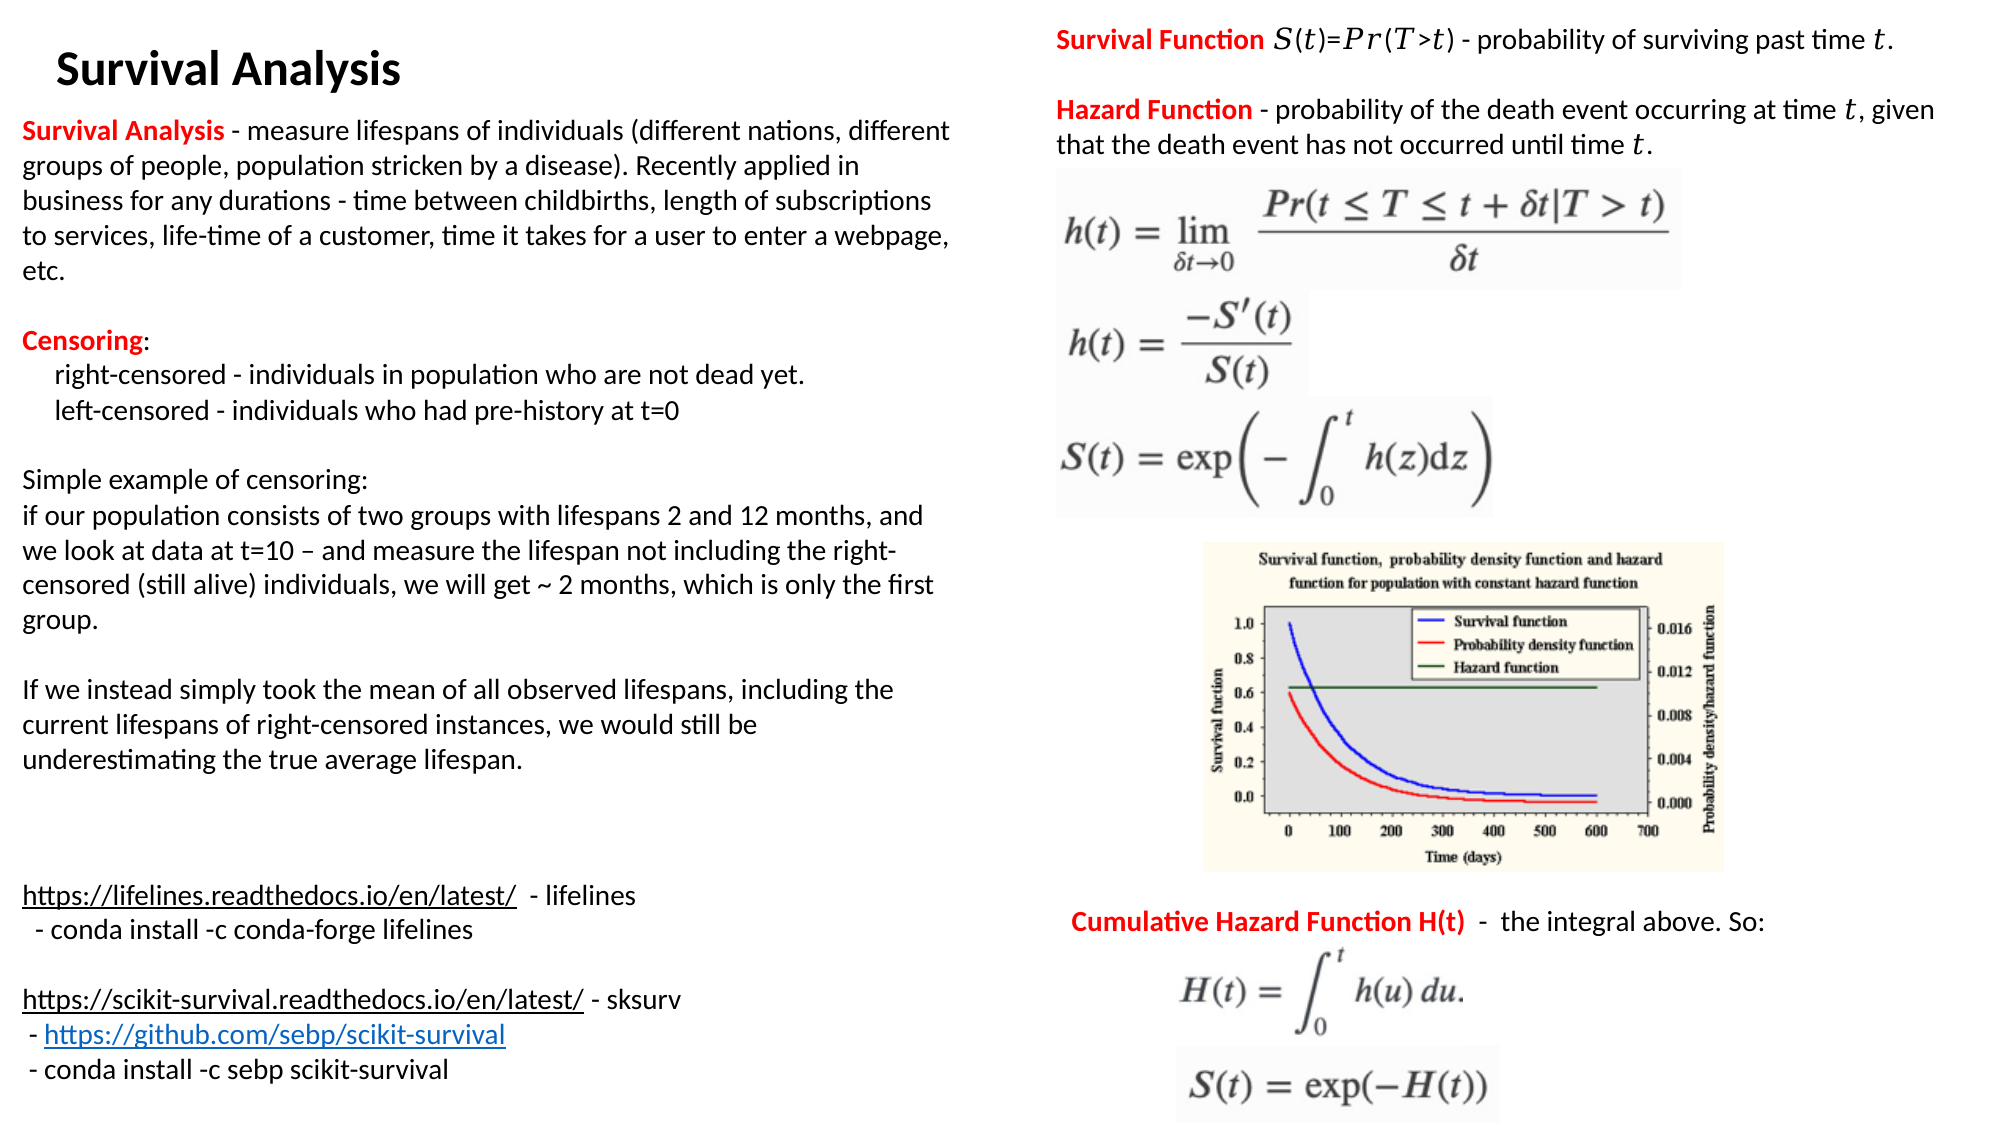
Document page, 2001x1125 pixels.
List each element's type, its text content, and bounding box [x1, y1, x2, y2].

text_box Survival Analysis - measure lifespans of individuals (different nations, different groups of people, population stricken by a disease). Recently applied in business for any durations - time between childbirths, length of subscriptions to services, life-time of a customer, time it takes for a user to enter a webpage, etc. Censoring: right-censored - individuals in population who are not dead yet. left-censored - individuals who had pre-history at t=0 Simple example of censoring: if our population consists of two groups with lifespans 2 and 12 months, and we look at data at t=10 – and measure the lifespan not including the right-censored (still alive) individuals, we will get ~ 2 months, which is only the first group. If we instead simply took the mean of all observed lifespans, including the current lifespans of right-censored instances, we would still be underestimating the true average lifespan. [7, 103, 966, 783]
picture [1056, 168, 1682, 518]
text_box https://lifelines.readthedocs.io/en/latest/ - lifelines - conda install -c conda-forge lifelines https://scikit-survival.readthedocs.io/en/latest/ - sksurv - https://github.com/sebp/scikit-survival - conda install -c sebp scikit-survival [7, 868, 720, 1093]
text_box Cumulative Hazard Function H(t) - the integral above. So: [1056, 894, 1802, 945]
text_box Survival Analysis [41, 28, 450, 103]
picture [1176, 939, 1500, 1124]
picture [1203, 542, 1724, 872]
text_box Survival Function 𝑆(𝑡)=𝑃𝑟(𝑇>𝑡) - probability of surviving past time 𝑡. Hazard Function - probability of the death event occurring at time 𝑡, given that the death event has not occurred until time 𝑡. [1041, 13, 2000, 168]
